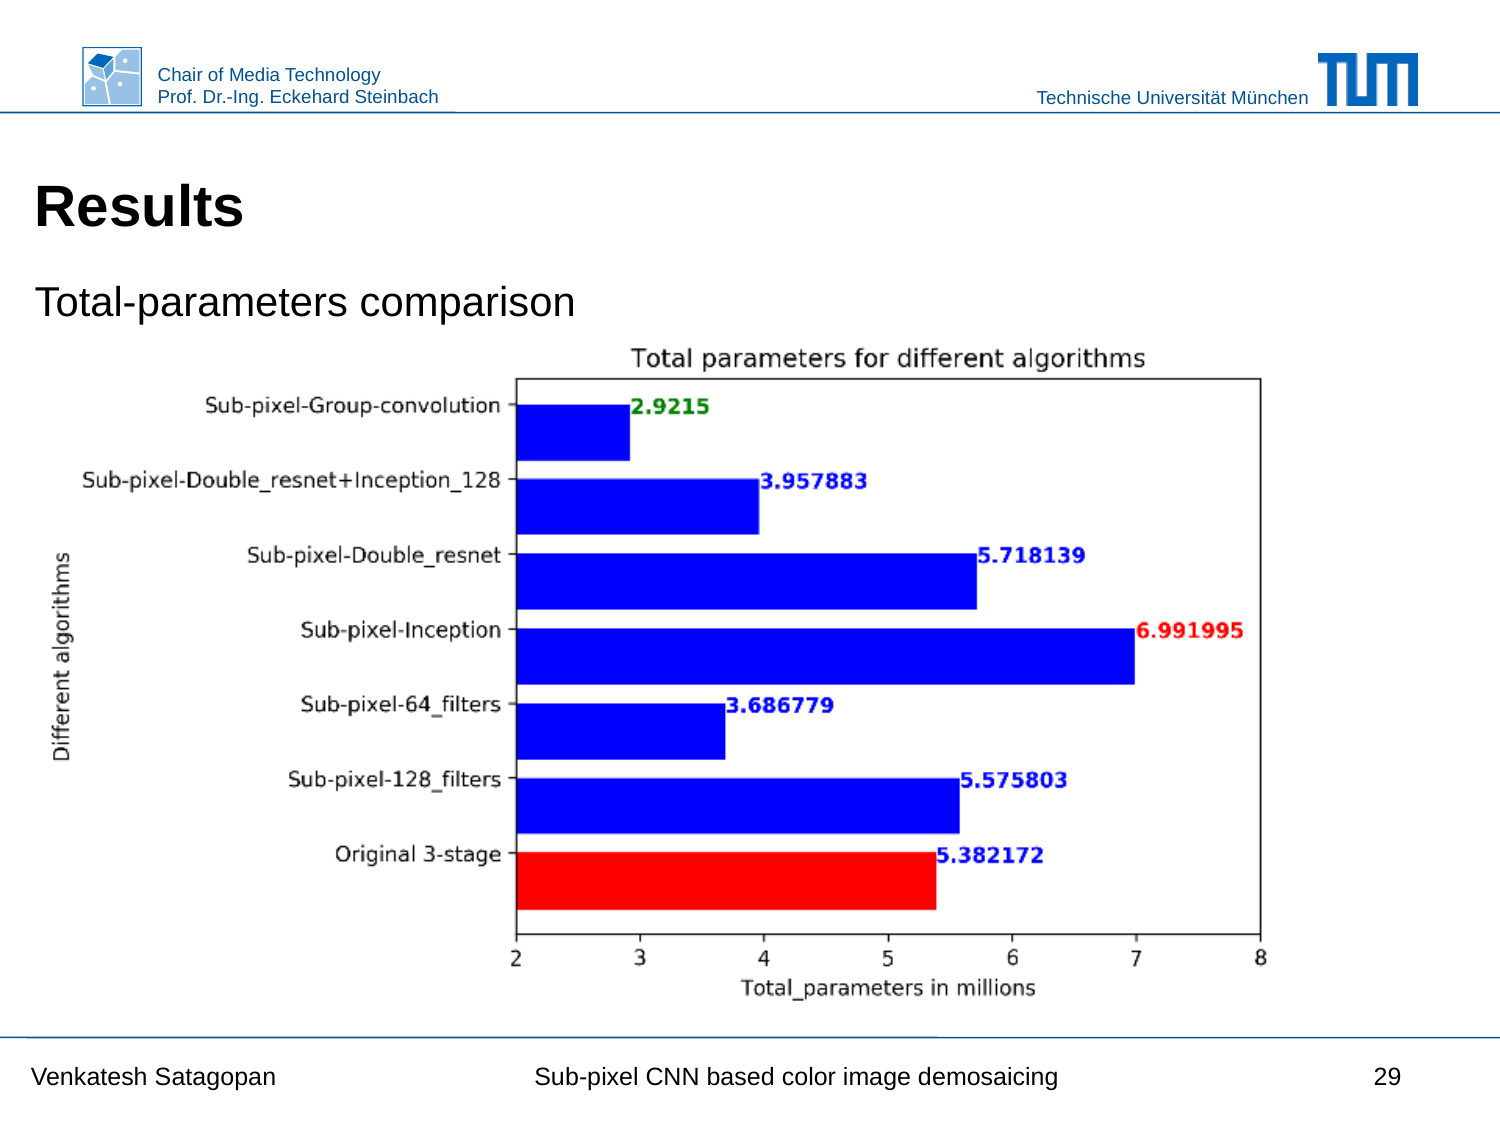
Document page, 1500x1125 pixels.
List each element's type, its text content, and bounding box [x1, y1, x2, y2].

slide_number 29 [1219, 1049, 1417, 1101]
text_box Results [19, 161, 316, 246]
footer Venkatesh Satagopan Sub-pixel CNN based color image demosaicing [15, 1049, 1190, 1101]
picture [38, 332, 1282, 1015]
picture [1318, 53, 1418, 106]
text_box Total-parameters comparison [19, 267, 1101, 333]
